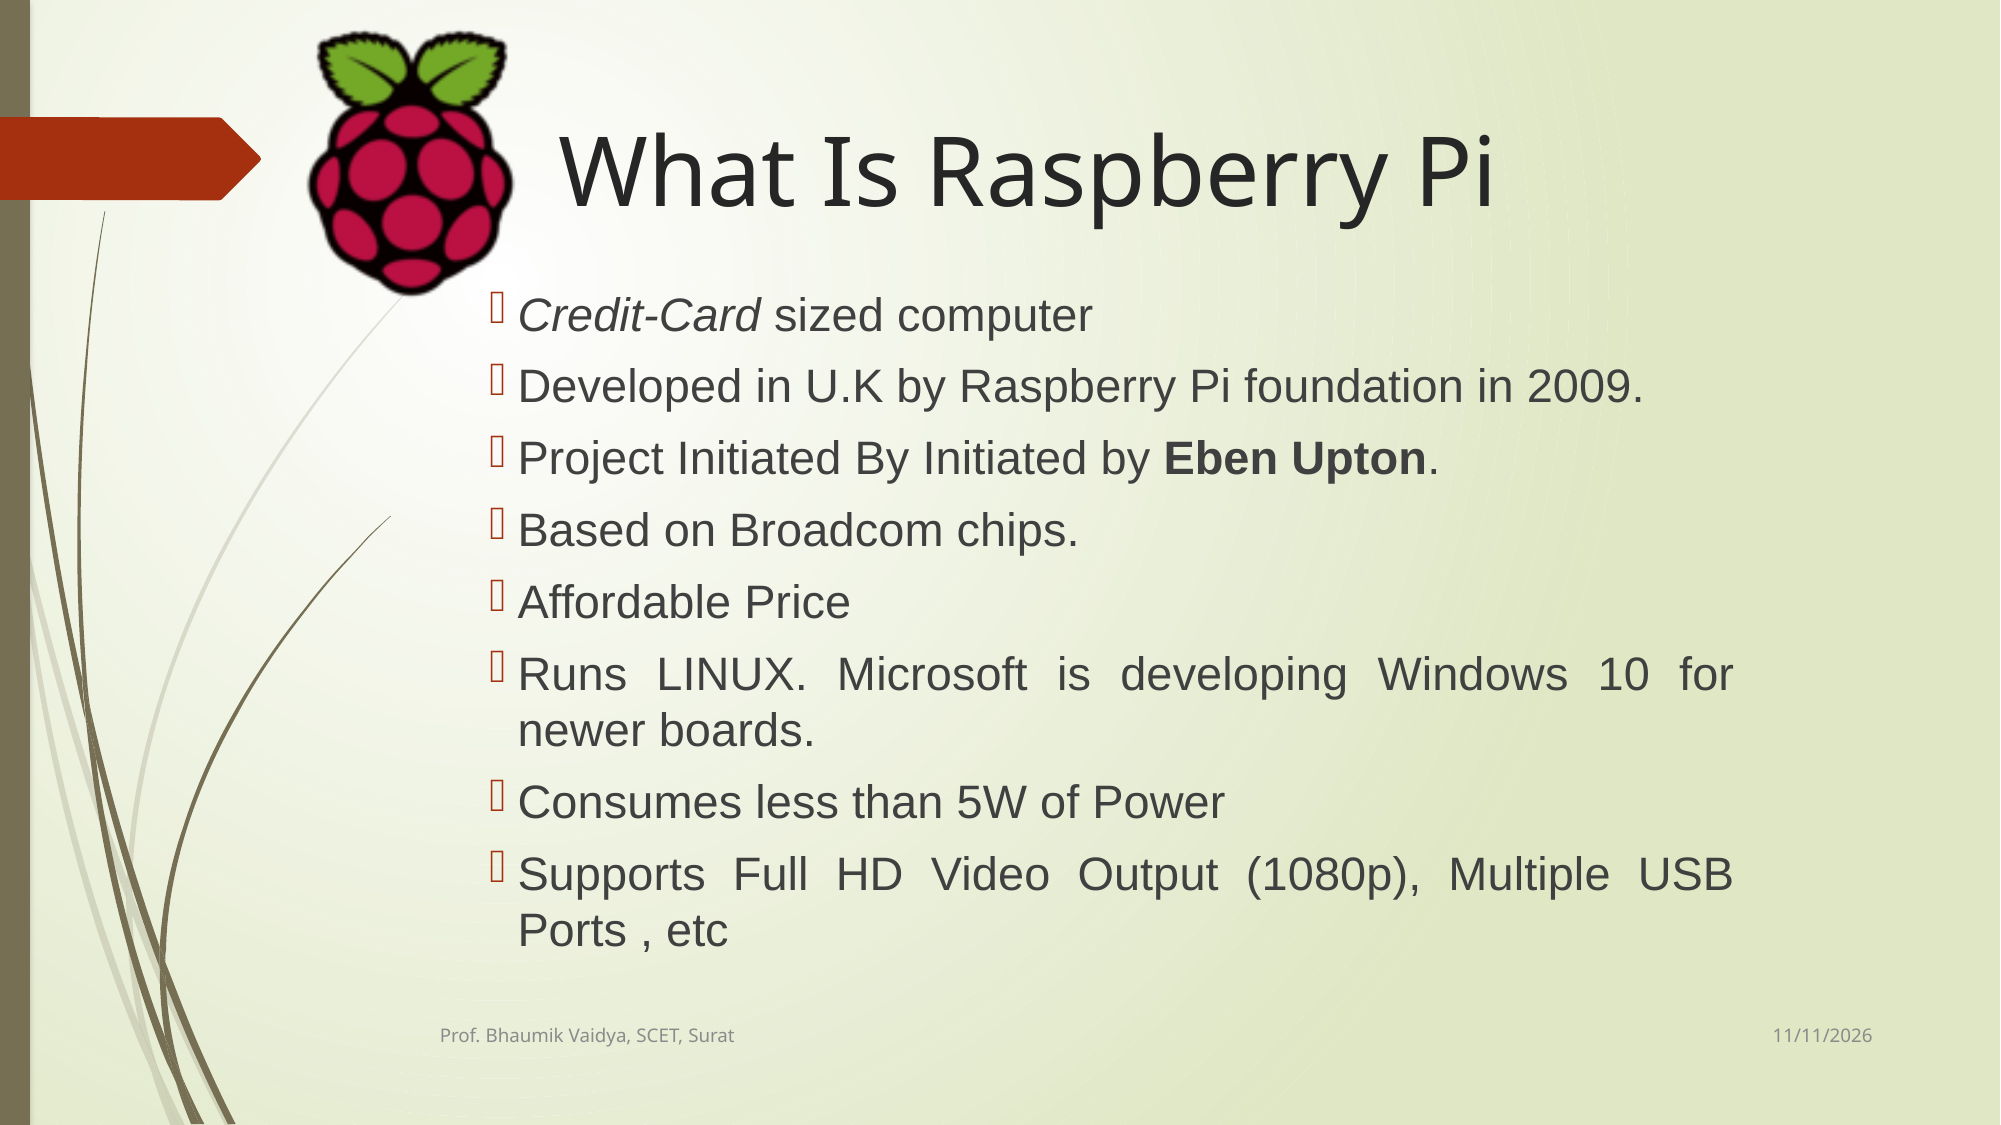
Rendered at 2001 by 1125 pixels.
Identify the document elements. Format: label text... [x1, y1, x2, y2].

picture [249, 0, 577, 327]
list Credit-Card sized computer Developed in U.K by Raspberry Pi foundation in 2009. Project Initiated By Initiated by Eben Upton. Based on Broadcom chips. Affordable Price Runs LINUX. Microsoft is developing Windows 10 for newer boards. Consumes less than 5W of Power Supports Full HD Video Output (1080p), Multiple USB Ports , etc [399, 276, 1751, 1025]
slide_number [1699, 1005, 1888, 1067]
footer Prof. Bhaumik Vaidya, SCET, Surat [424, 1006, 1675, 1067]
title What Is Raspberry Pi [581, 101, 1694, 210]
